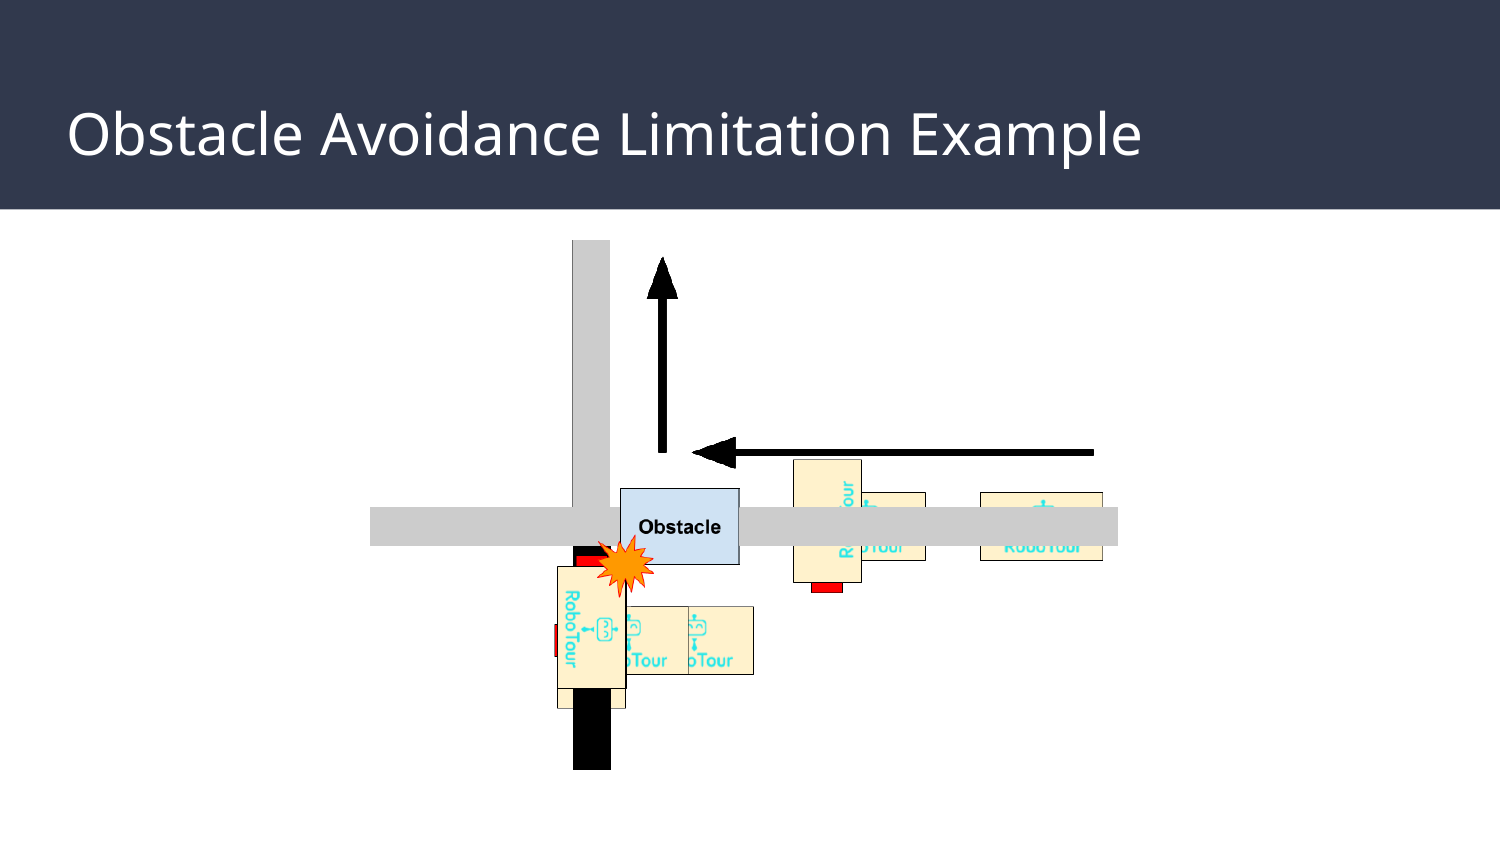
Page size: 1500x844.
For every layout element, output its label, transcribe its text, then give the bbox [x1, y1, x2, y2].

title Obstacle Avoidance Limitation Example [51, 82, 1449, 185]
picture [357, 222, 1143, 812]
